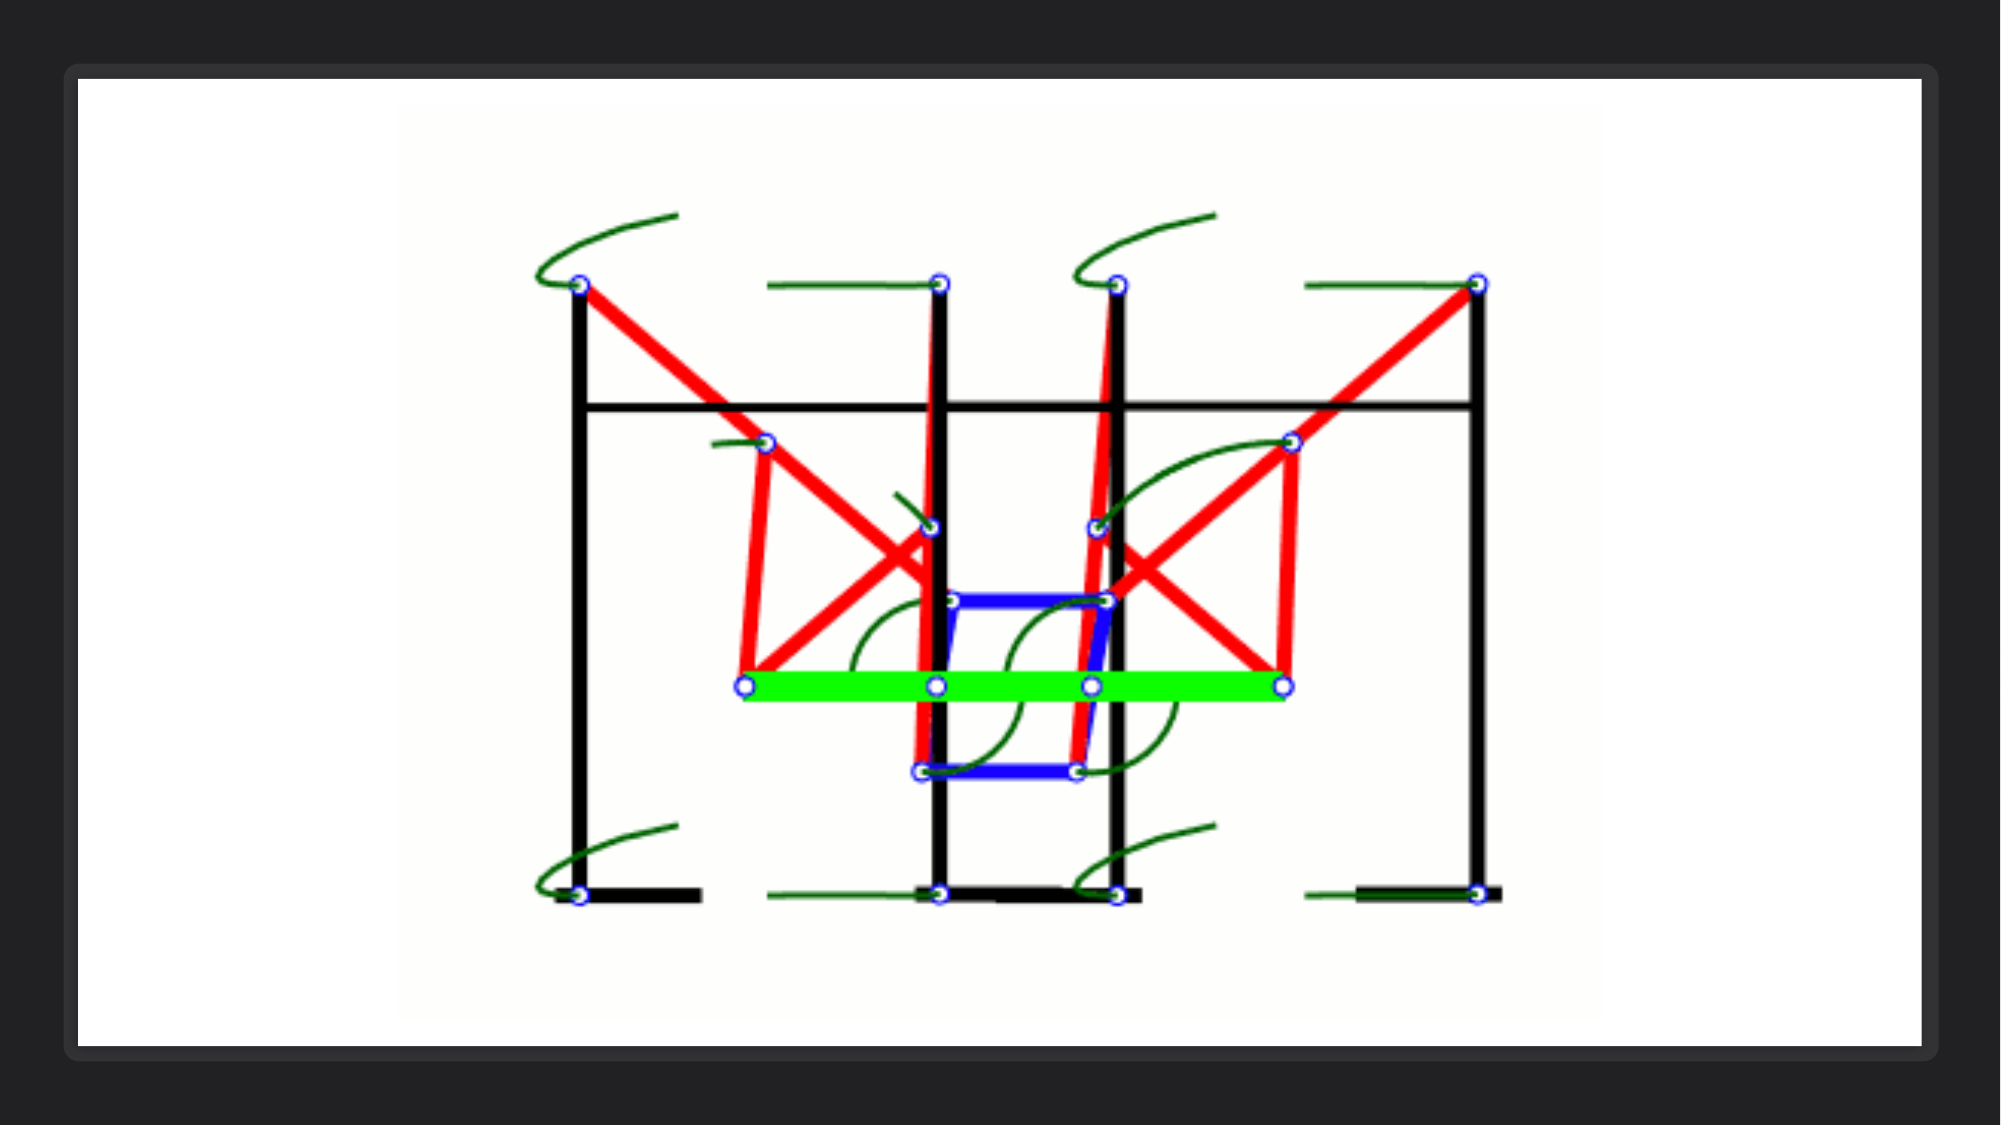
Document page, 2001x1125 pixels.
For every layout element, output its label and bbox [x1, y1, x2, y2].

picture [396, 105, 1604, 1020]
text_box [78, 78, 1924, 1047]
text_box [0, 0, 2000, 1125]
